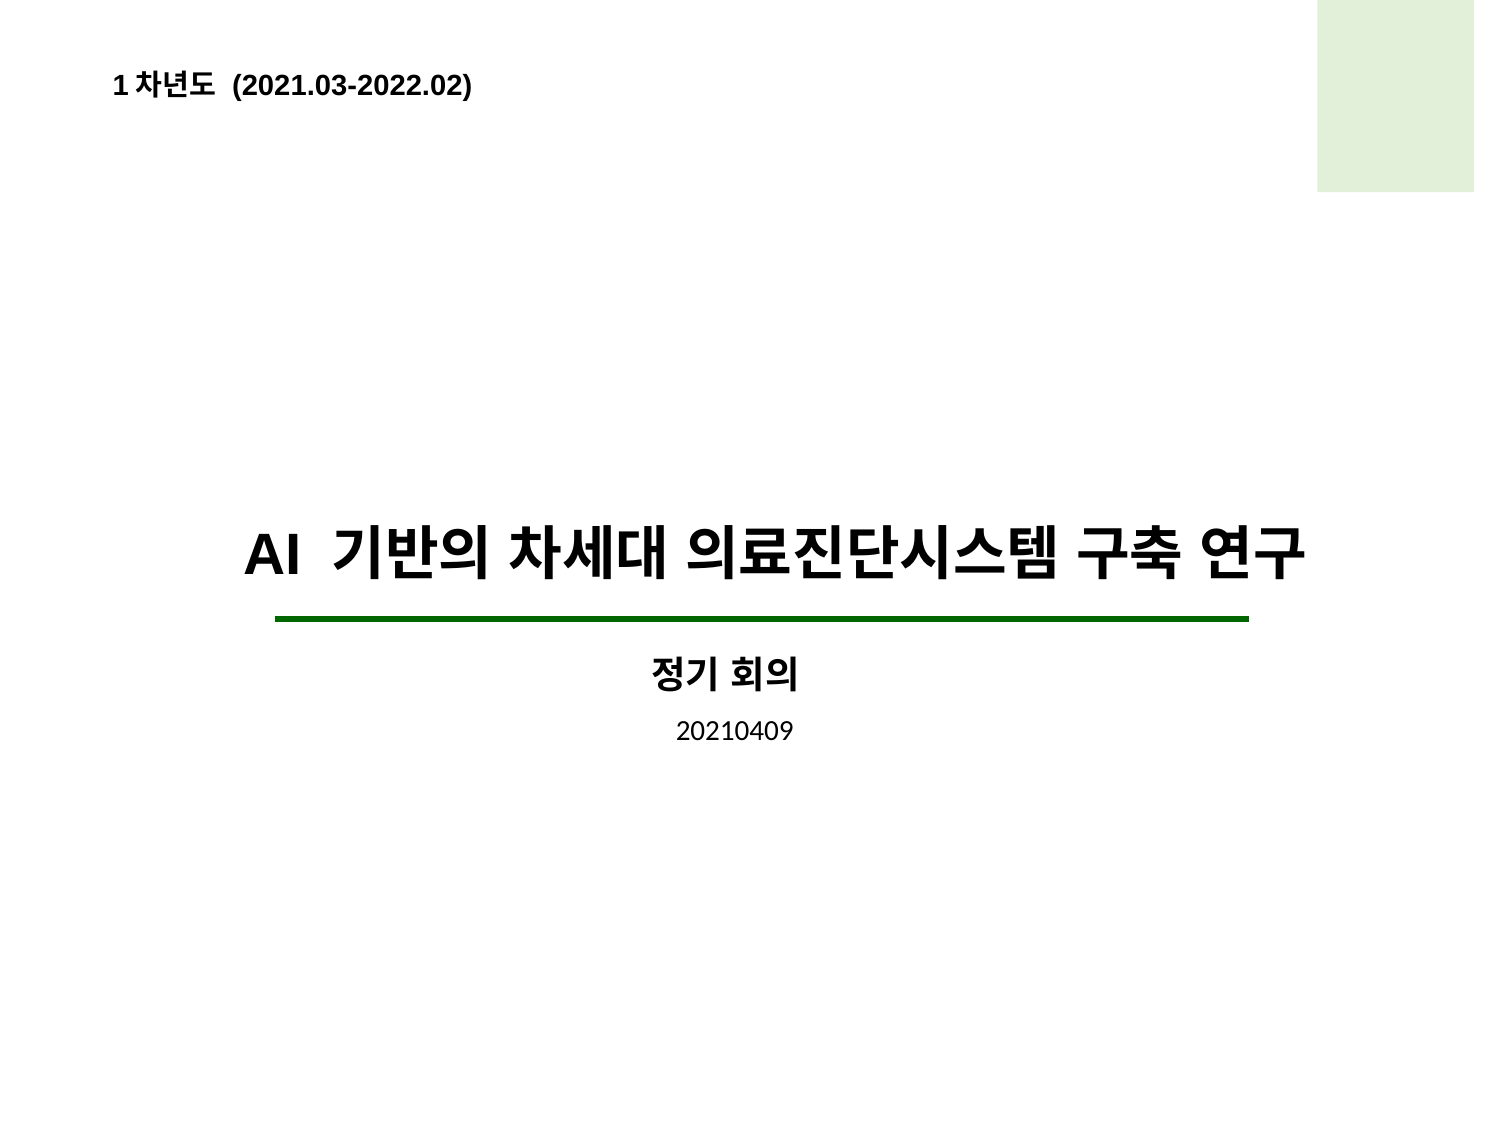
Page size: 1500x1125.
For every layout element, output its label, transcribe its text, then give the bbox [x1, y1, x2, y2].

text_box 1차년도 (2021.03-2022.02) [97, 59, 654, 109]
text_box 정기 회의 [636, 643, 853, 704]
text_box [1316, 0, 1475, 193]
text_box 20210409 [545, 704, 925, 754]
text_box AI 기반의 차세대 의료진단시스템 구축 연구 [171, 508, 1379, 594]
